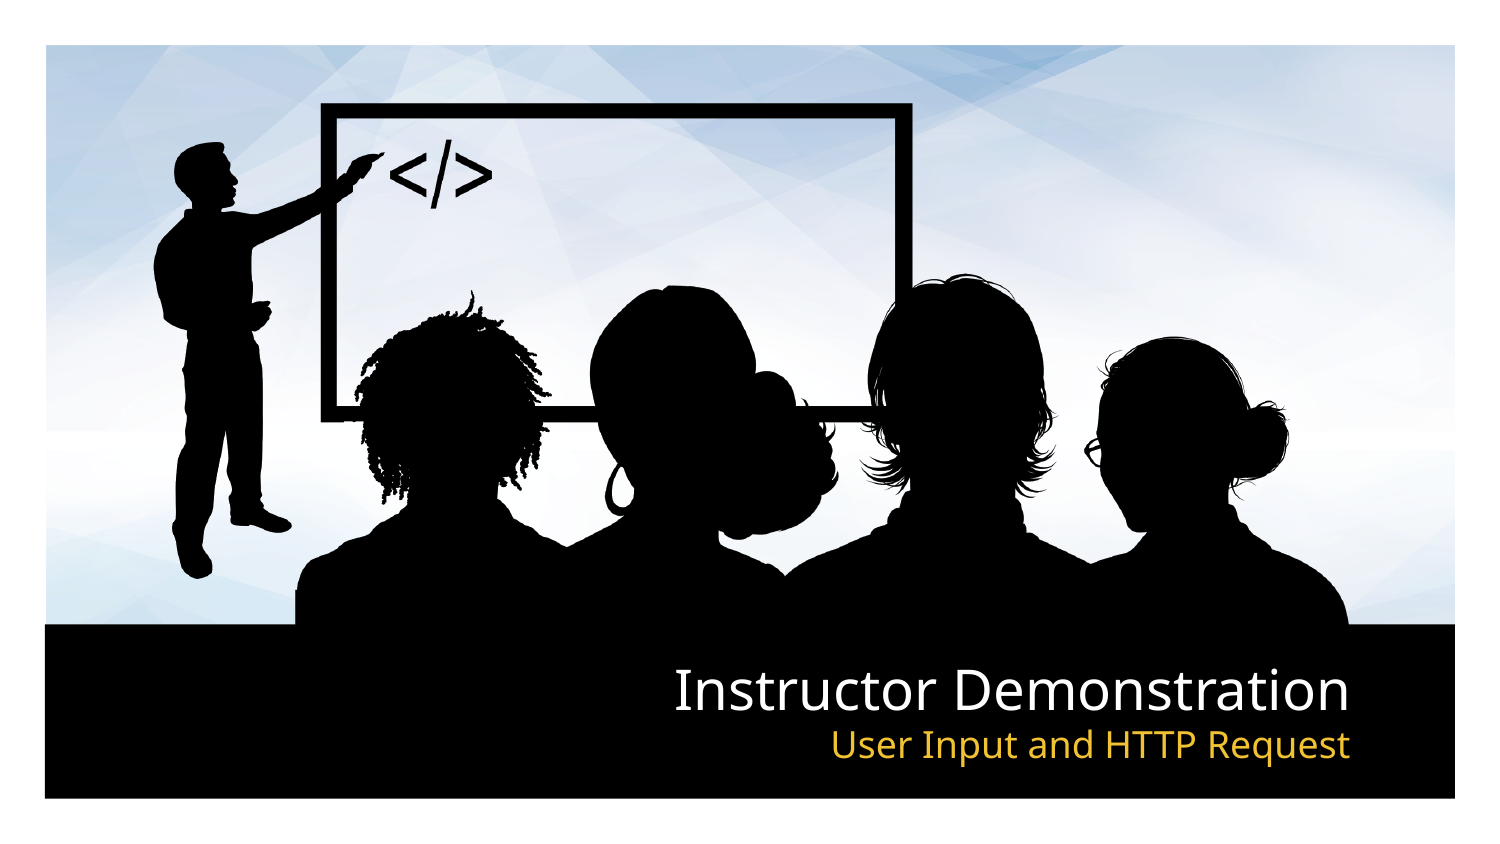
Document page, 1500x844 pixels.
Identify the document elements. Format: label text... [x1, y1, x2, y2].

title User Input and HTTP Request [0, 719, 1500, 799]
picture [45, 0, 1468, 630]
